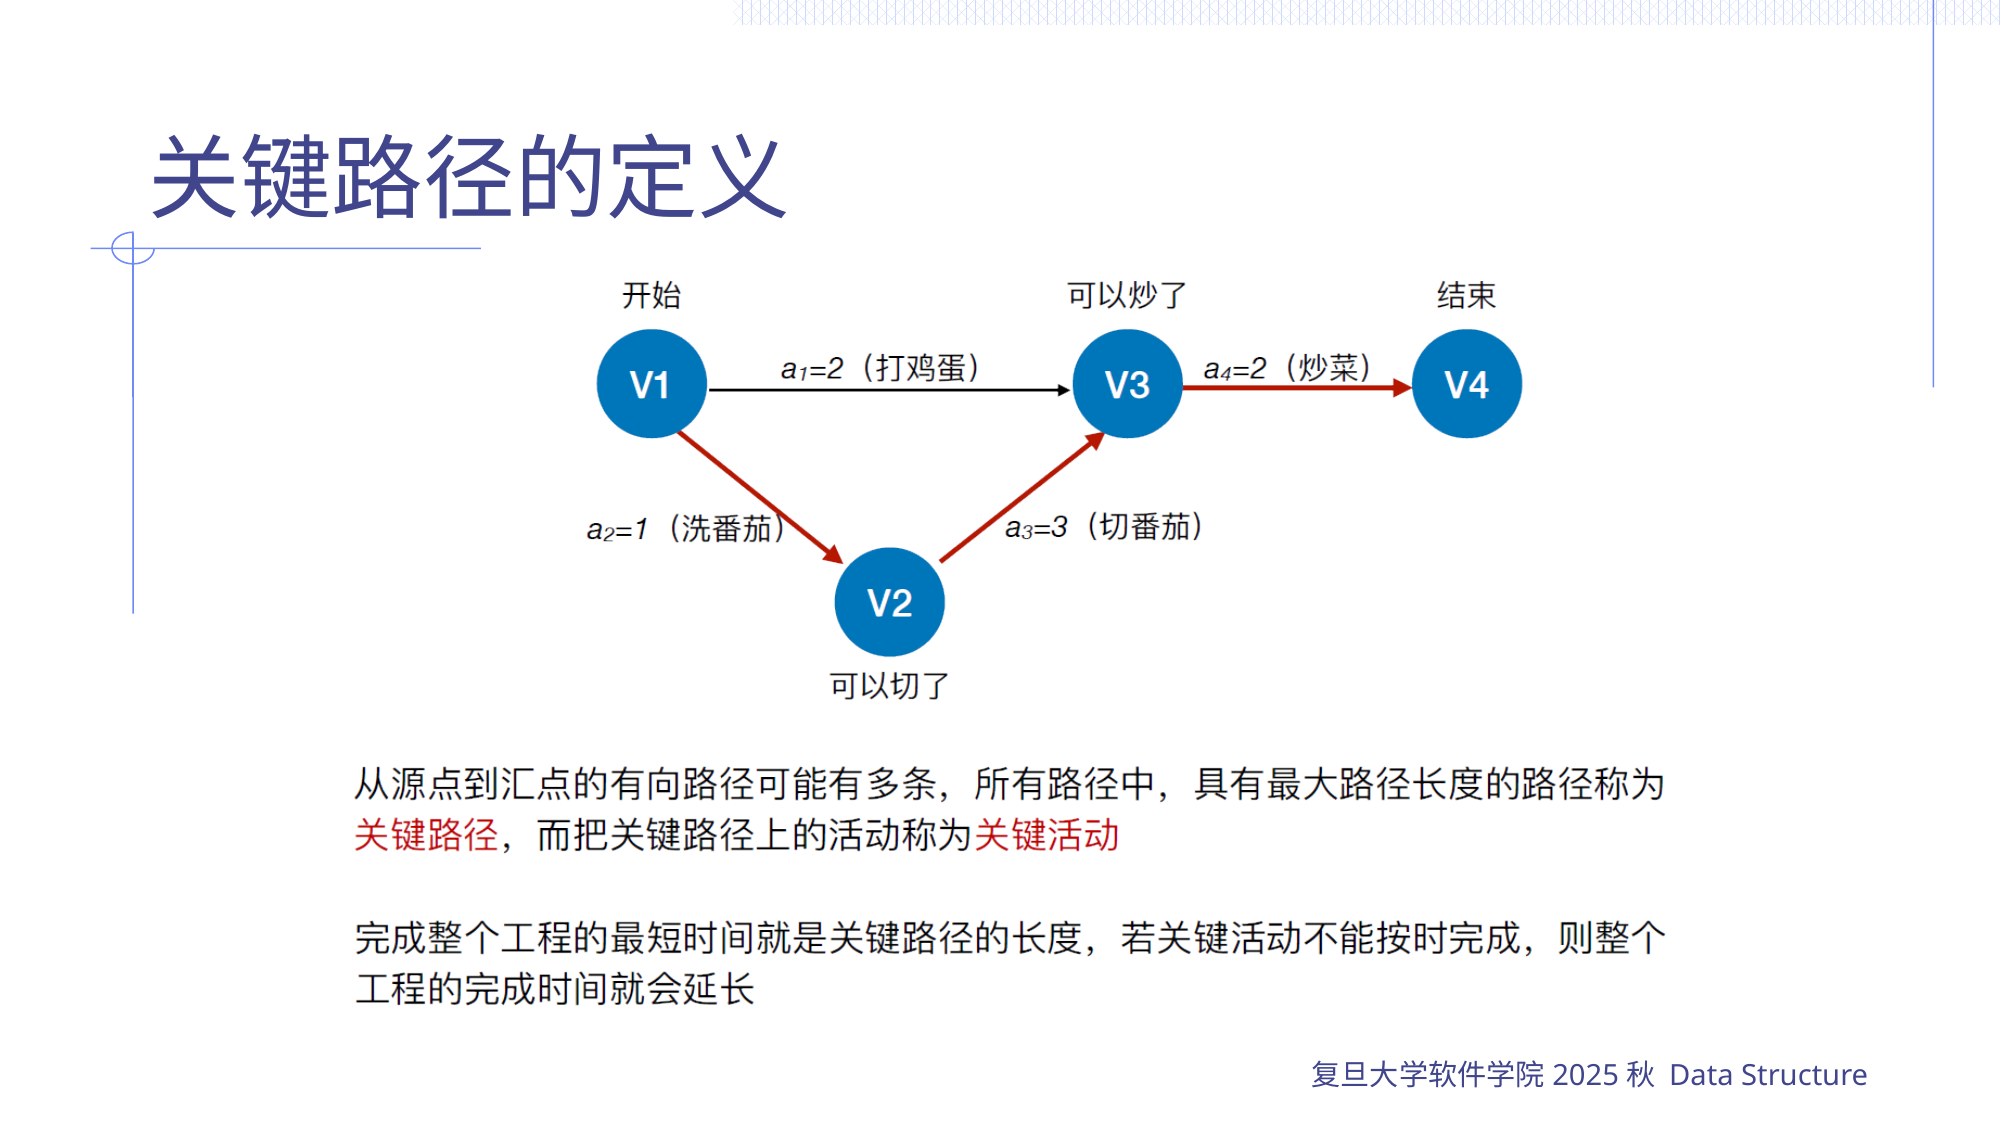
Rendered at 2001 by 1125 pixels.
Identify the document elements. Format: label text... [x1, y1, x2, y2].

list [273, 255, 1794, 1045]
title 关键路径的定义 [133, 50, 1834, 238]
